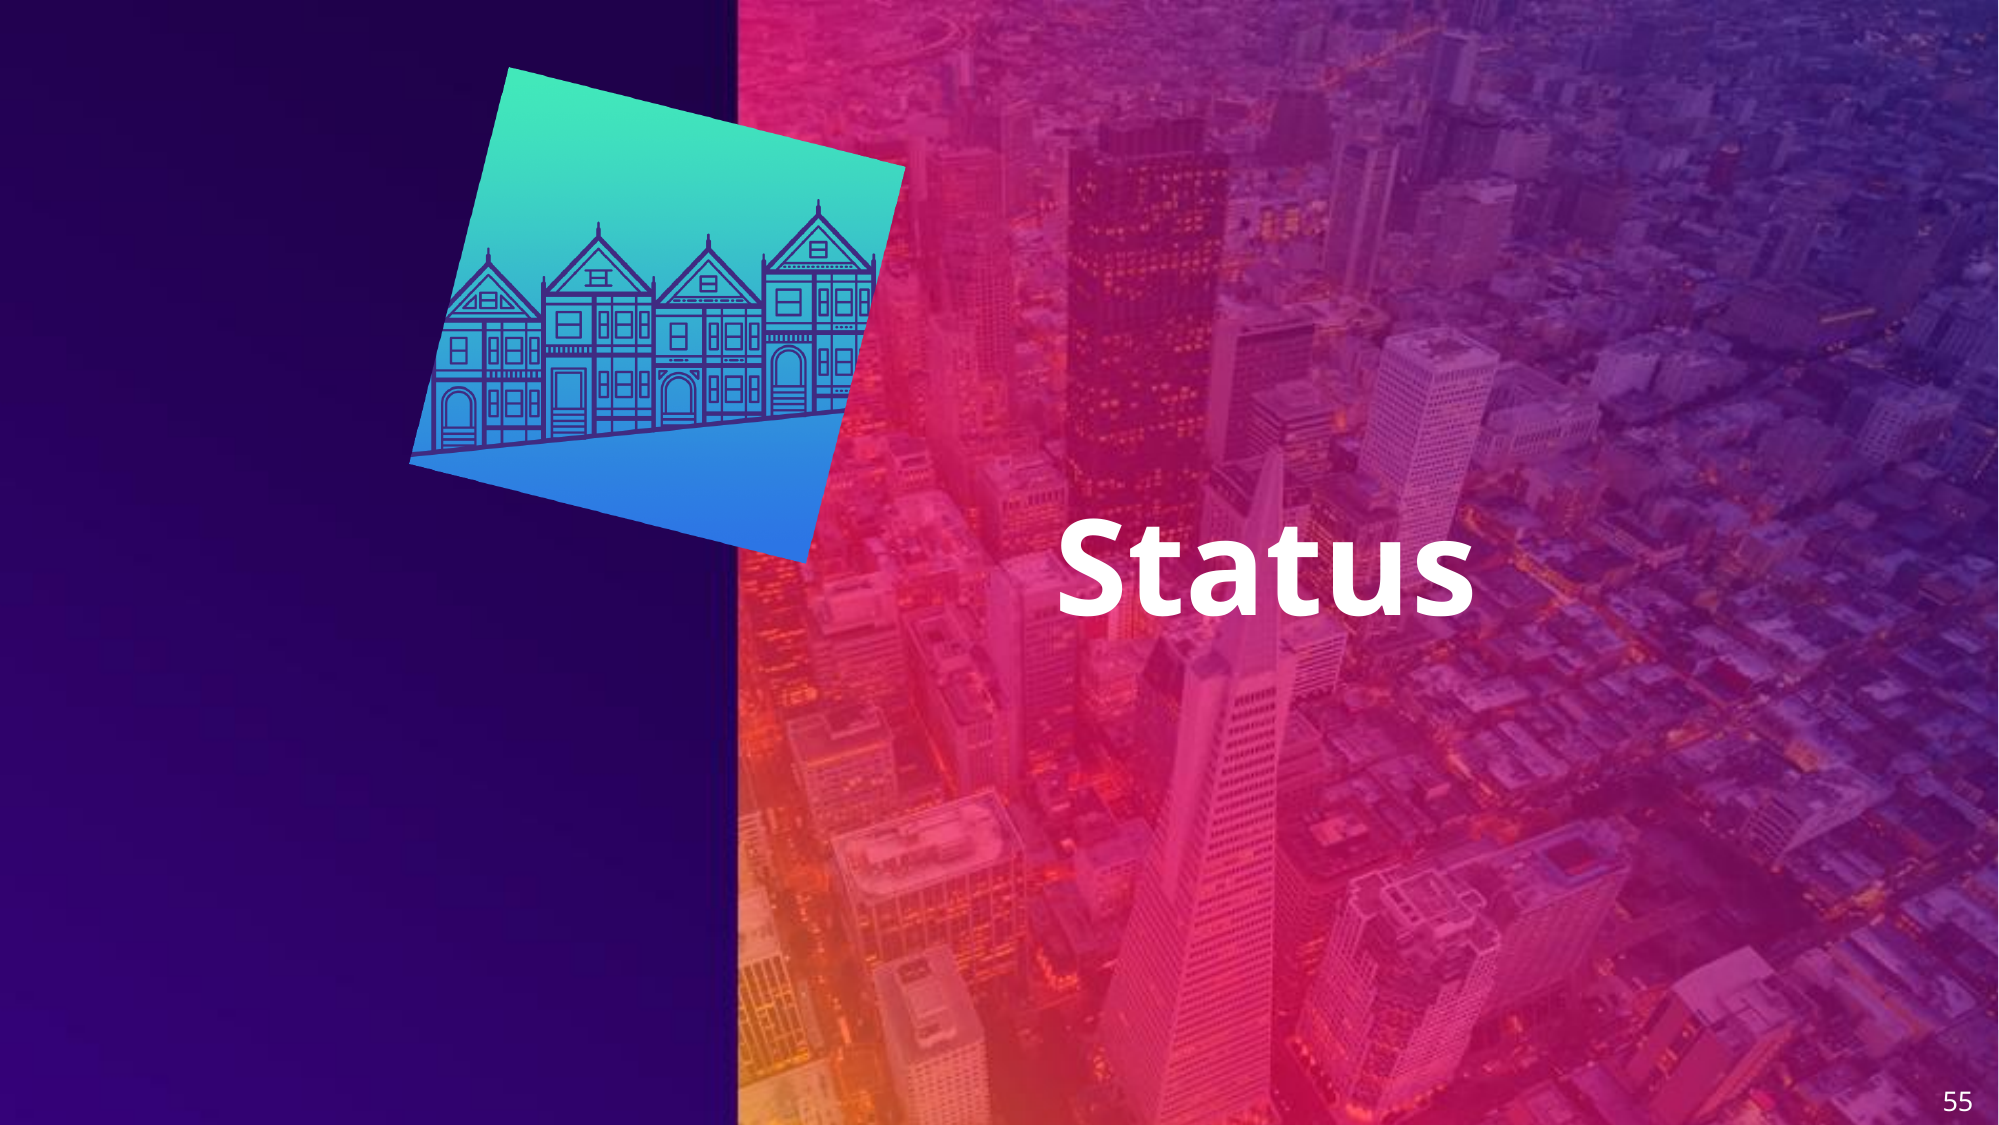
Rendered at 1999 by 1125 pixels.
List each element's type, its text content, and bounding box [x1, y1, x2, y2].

title Status [1034, 115, 1919, 1010]
picture [0, 0, 1999, 1125]
slide_number ‹#› [1877, 1061, 1994, 1125]
